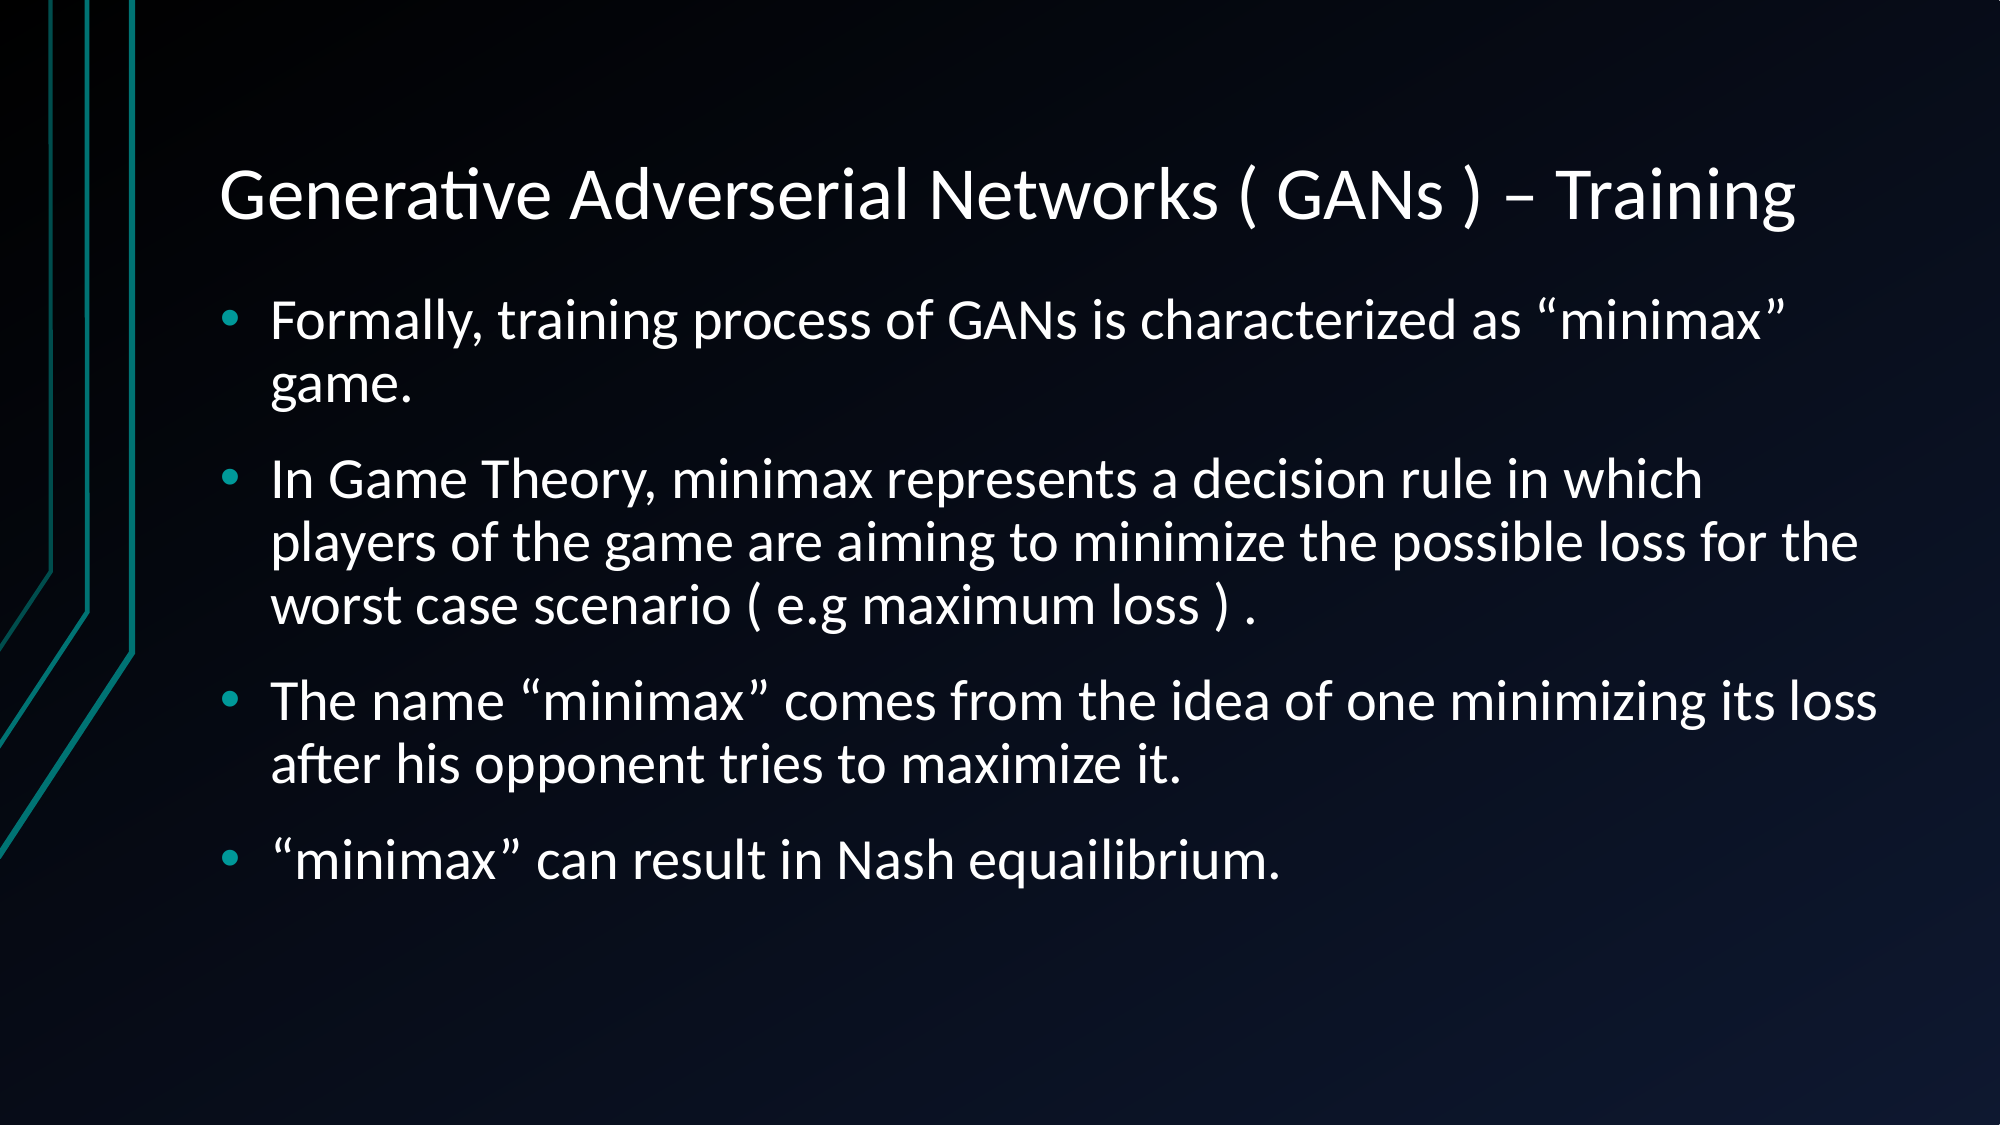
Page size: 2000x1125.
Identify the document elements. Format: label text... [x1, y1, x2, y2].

list Formally, training process of GANs is characterized as “minimax” game. In Game Theory, minimax represents a decision rule in which players of the game are aiming to minimize the possible loss for the worst case scenario ( e.g maximum loss ) . The name “minimax” comes from the idea of one minimizing its loss after his opponent tries to maximize it. “minimax” can result in Nash equailibrium. [199, 279, 1900, 1012]
title Generative Adverserial Networks ( GANs ) – Training [199, 45, 1900, 246]
